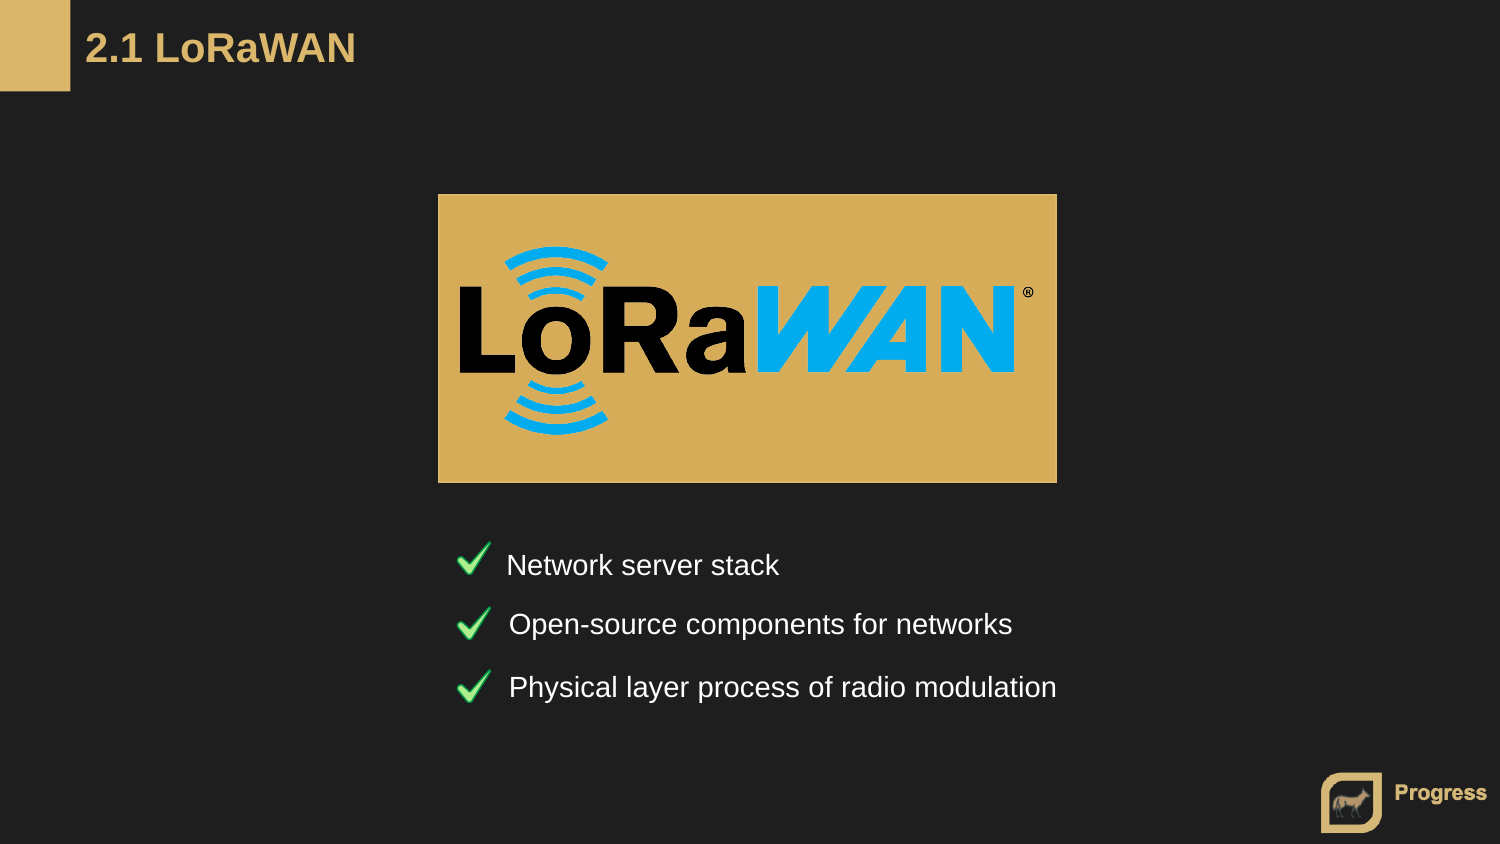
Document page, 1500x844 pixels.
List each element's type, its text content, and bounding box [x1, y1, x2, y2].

picture [454, 666, 494, 707]
text_box 2.1 LoRaWAN [71, 12, 522, 78]
text_box [0, 0, 71, 92]
text_box Network server stack [438, 538, 848, 624]
text_box Open-source components for networks [493, 597, 1081, 648]
picture [454, 602, 494, 643]
picture [454, 538, 494, 578]
text_box Physical layer process of radio modulation [493, 661, 1081, 712]
picture [419, 194, 1076, 483]
picture [1304, 760, 1500, 844]
